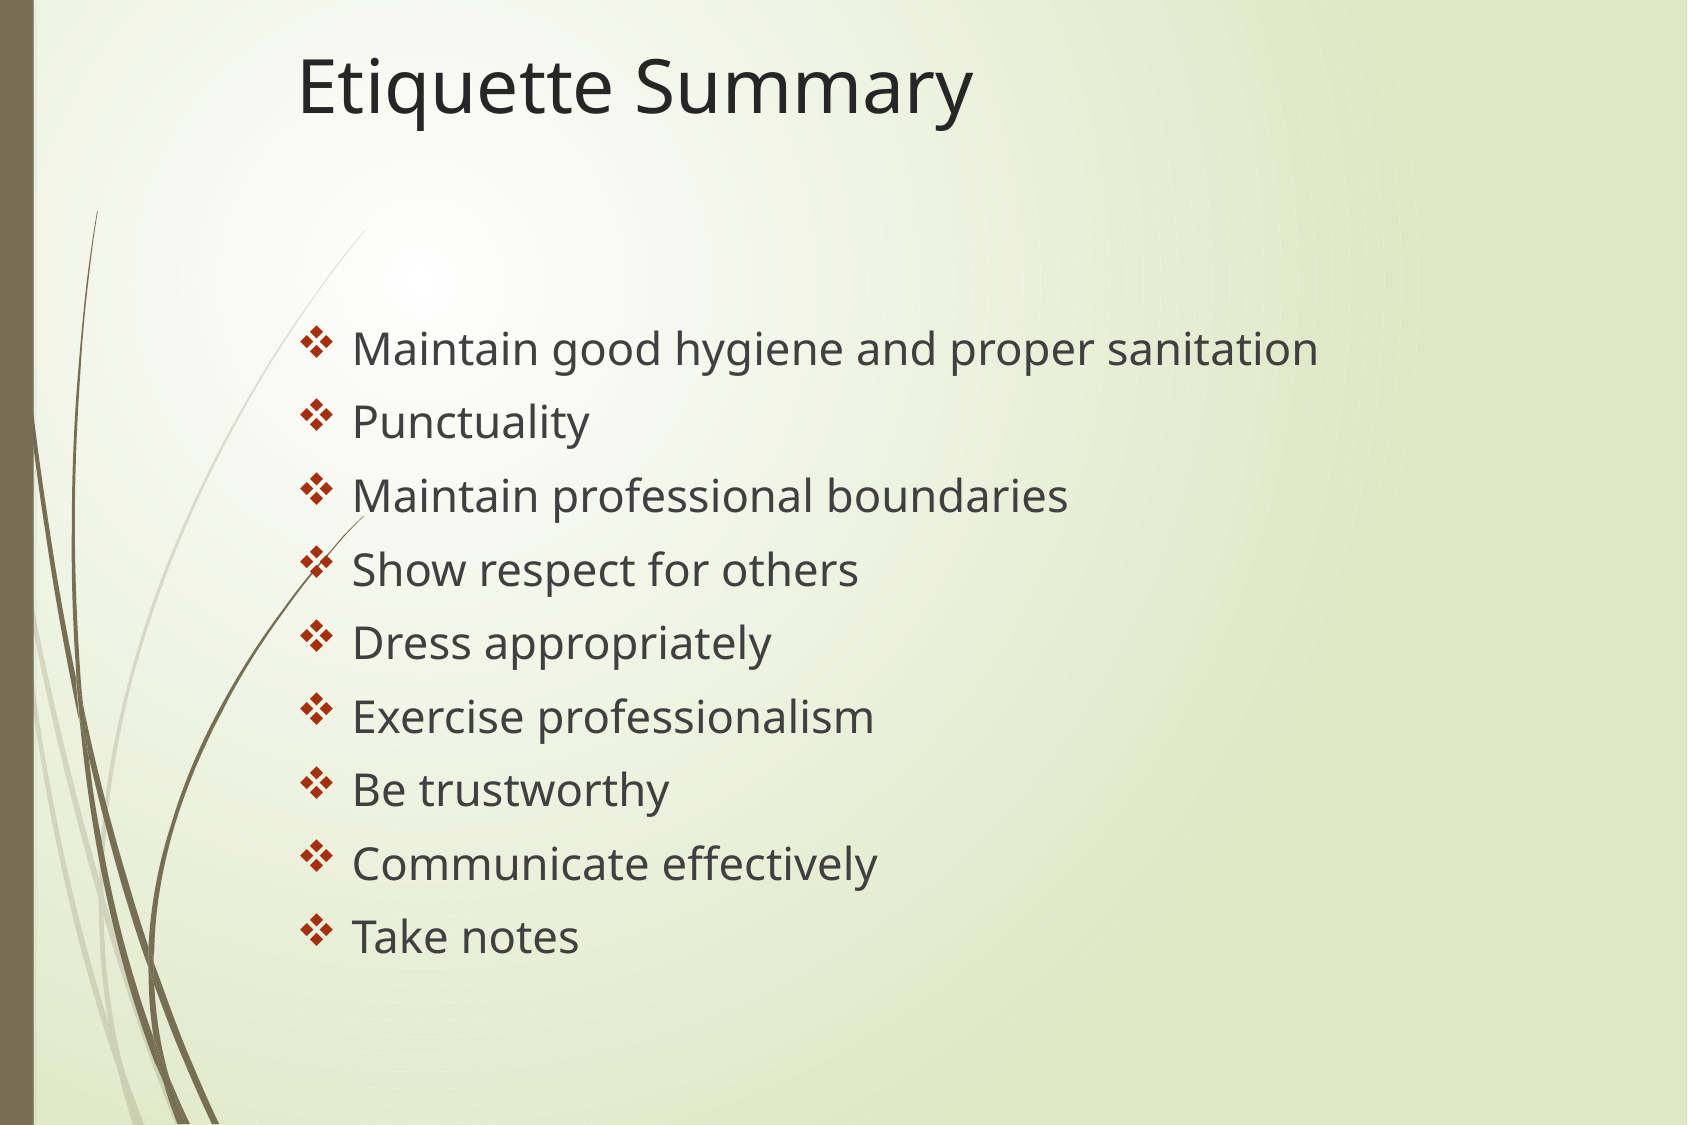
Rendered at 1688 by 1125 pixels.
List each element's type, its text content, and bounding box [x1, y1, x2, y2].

title Etiquette Summary [281, 31, 1576, 282]
list Maintain good hygiene and proper sanitation Punctuality Maintain professional boundaries Show respect for others Dress appropriately Exercise professionalism Be trustworthy Communicate effectively Take notes [281, 312, 1519, 1025]
